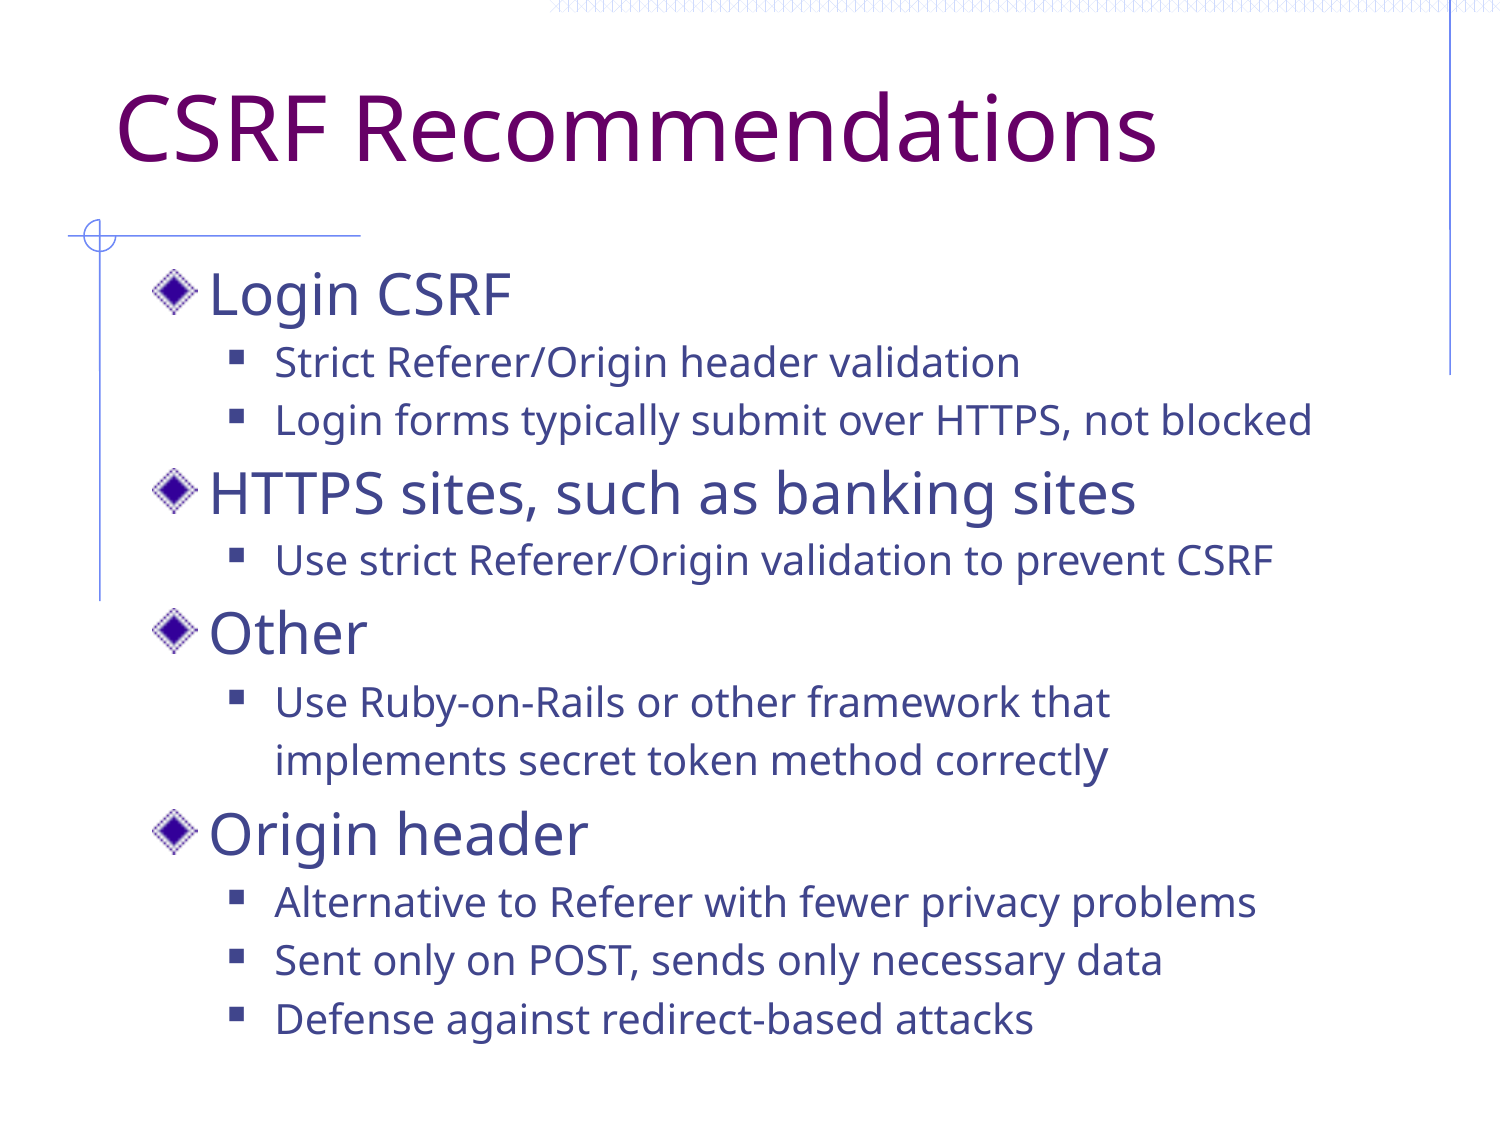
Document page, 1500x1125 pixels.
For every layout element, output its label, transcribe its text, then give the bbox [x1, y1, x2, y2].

picture [152, 809, 198, 855]
title CSRF Recommendations [99, 49, 1376, 188]
picture [152, 269, 198, 315]
picture [152, 608, 198, 654]
picture [152, 468, 198, 514]
list Login CSRF Strict Referer/Origin header validation Login forms typically submit over HTTPS, not blocked HTTPS sites, such as banking sites Use strict Referer/Origin validation to prevent CSRF Other Use Ruby-on-Rails or other framework that implements secret token method correctly Origin header Alternative to Referer with fewer privacy problems Sent only on POST, sends only necessary data Defense against redirect-based attacks [137, 249, 1351, 1113]
